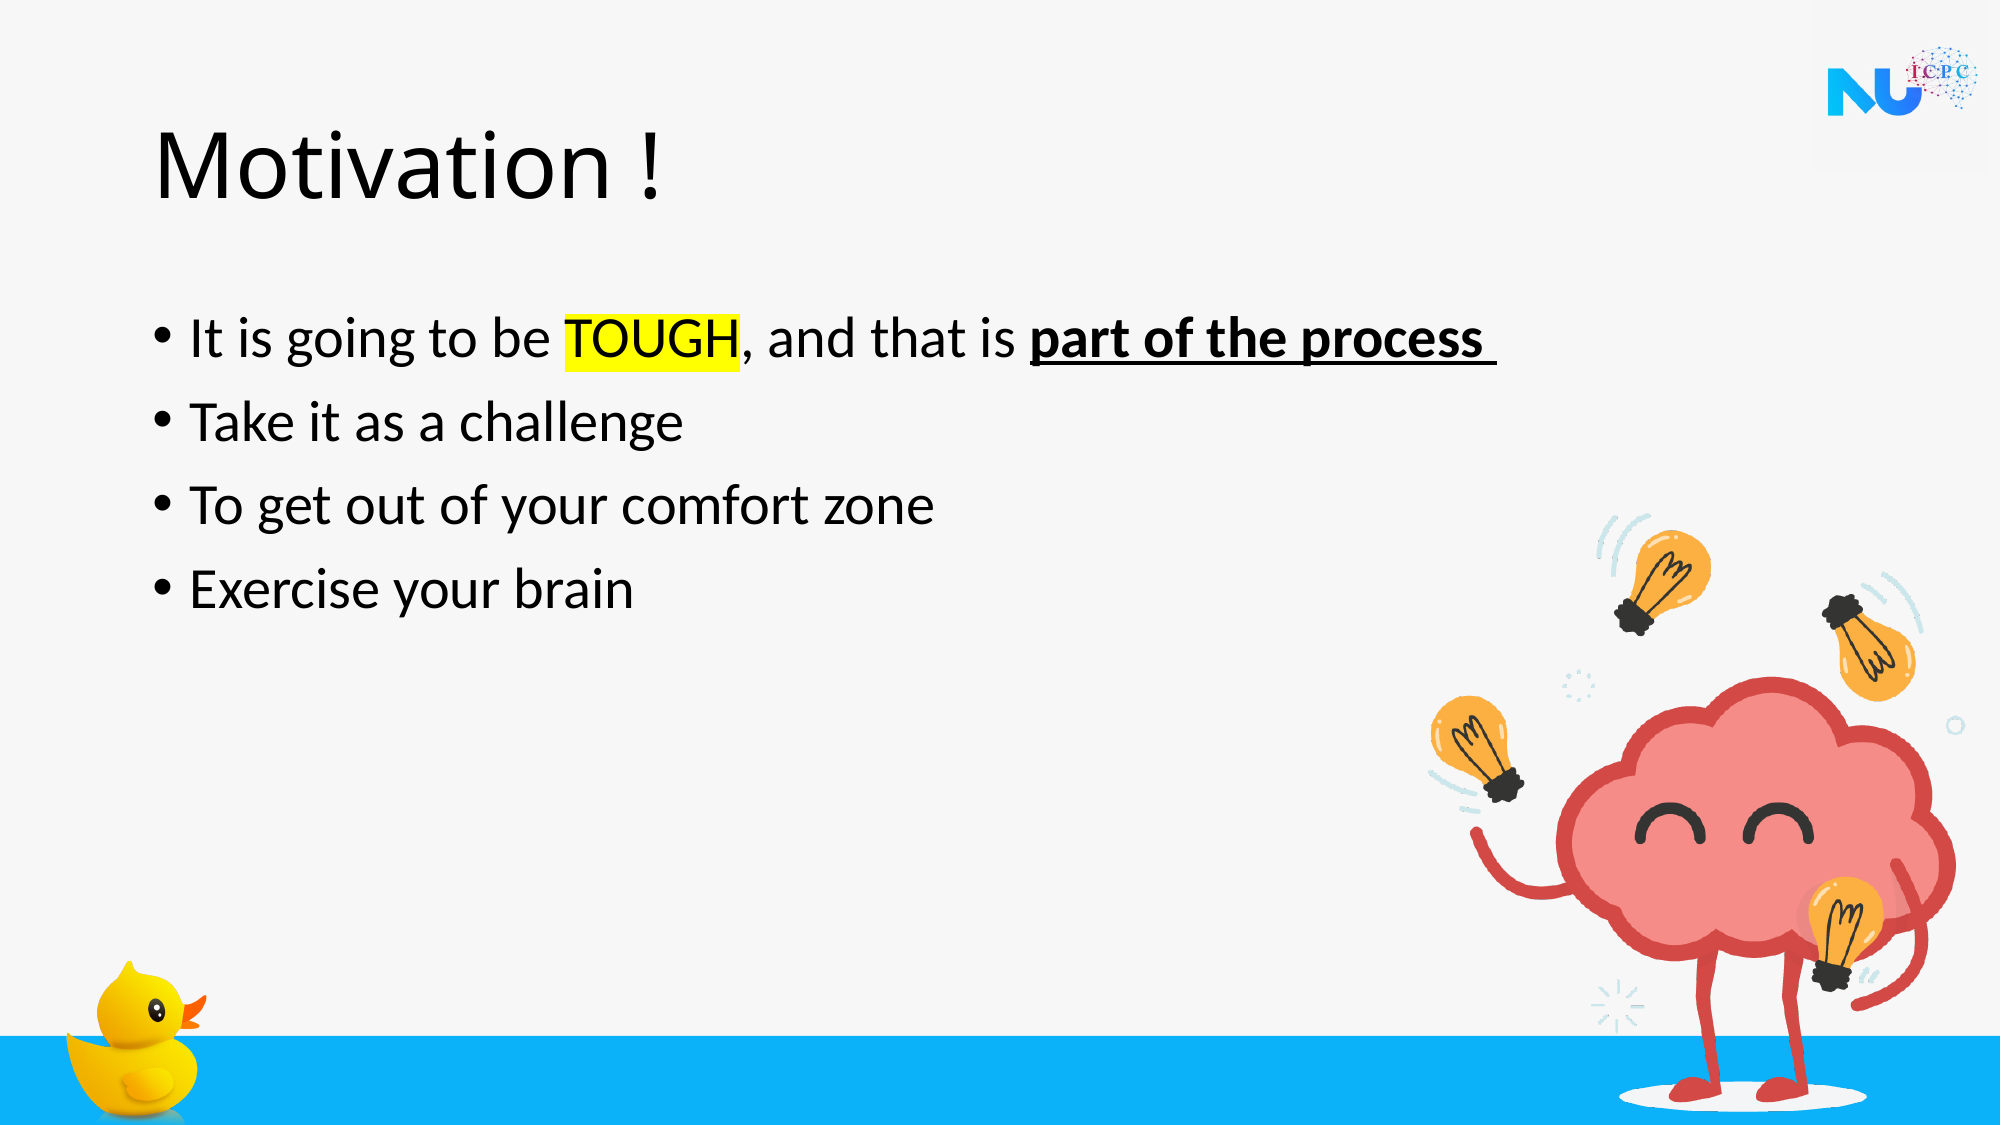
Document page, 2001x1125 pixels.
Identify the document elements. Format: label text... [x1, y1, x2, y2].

picture [0, 953, 276, 1125]
list It is going to be TOUGH, and that is part of the process Take it as a challenge To get out of your comfort zone Exercise your brain [137, 299, 1863, 1014]
title Motivation ! [137, 59, 1863, 278]
picture [1427, 512, 1966, 1111]
picture [1814, 0, 1988, 174]
